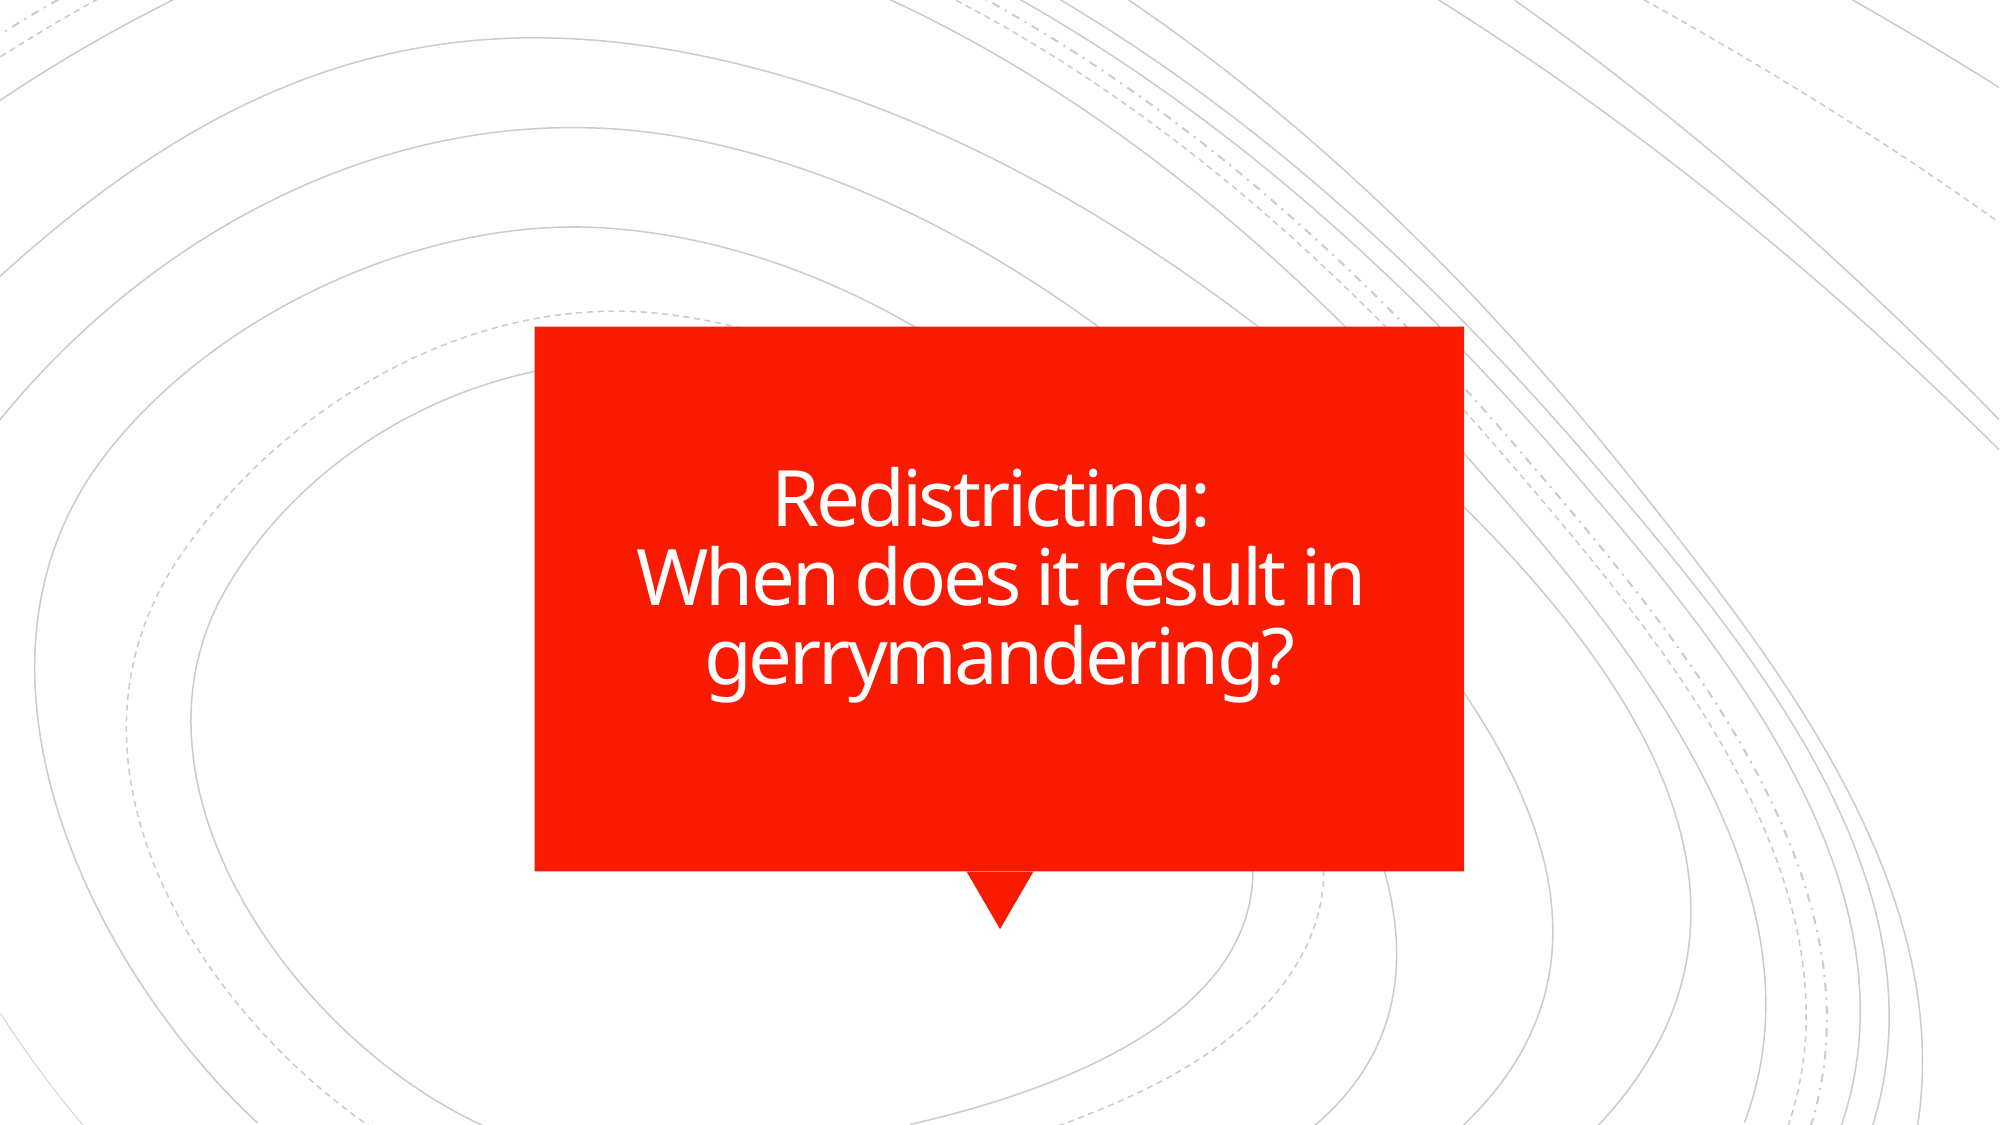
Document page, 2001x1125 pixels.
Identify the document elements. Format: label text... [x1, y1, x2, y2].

title Redistricting: When does it result in gerrymandering? [549, 423, 1451, 702]
